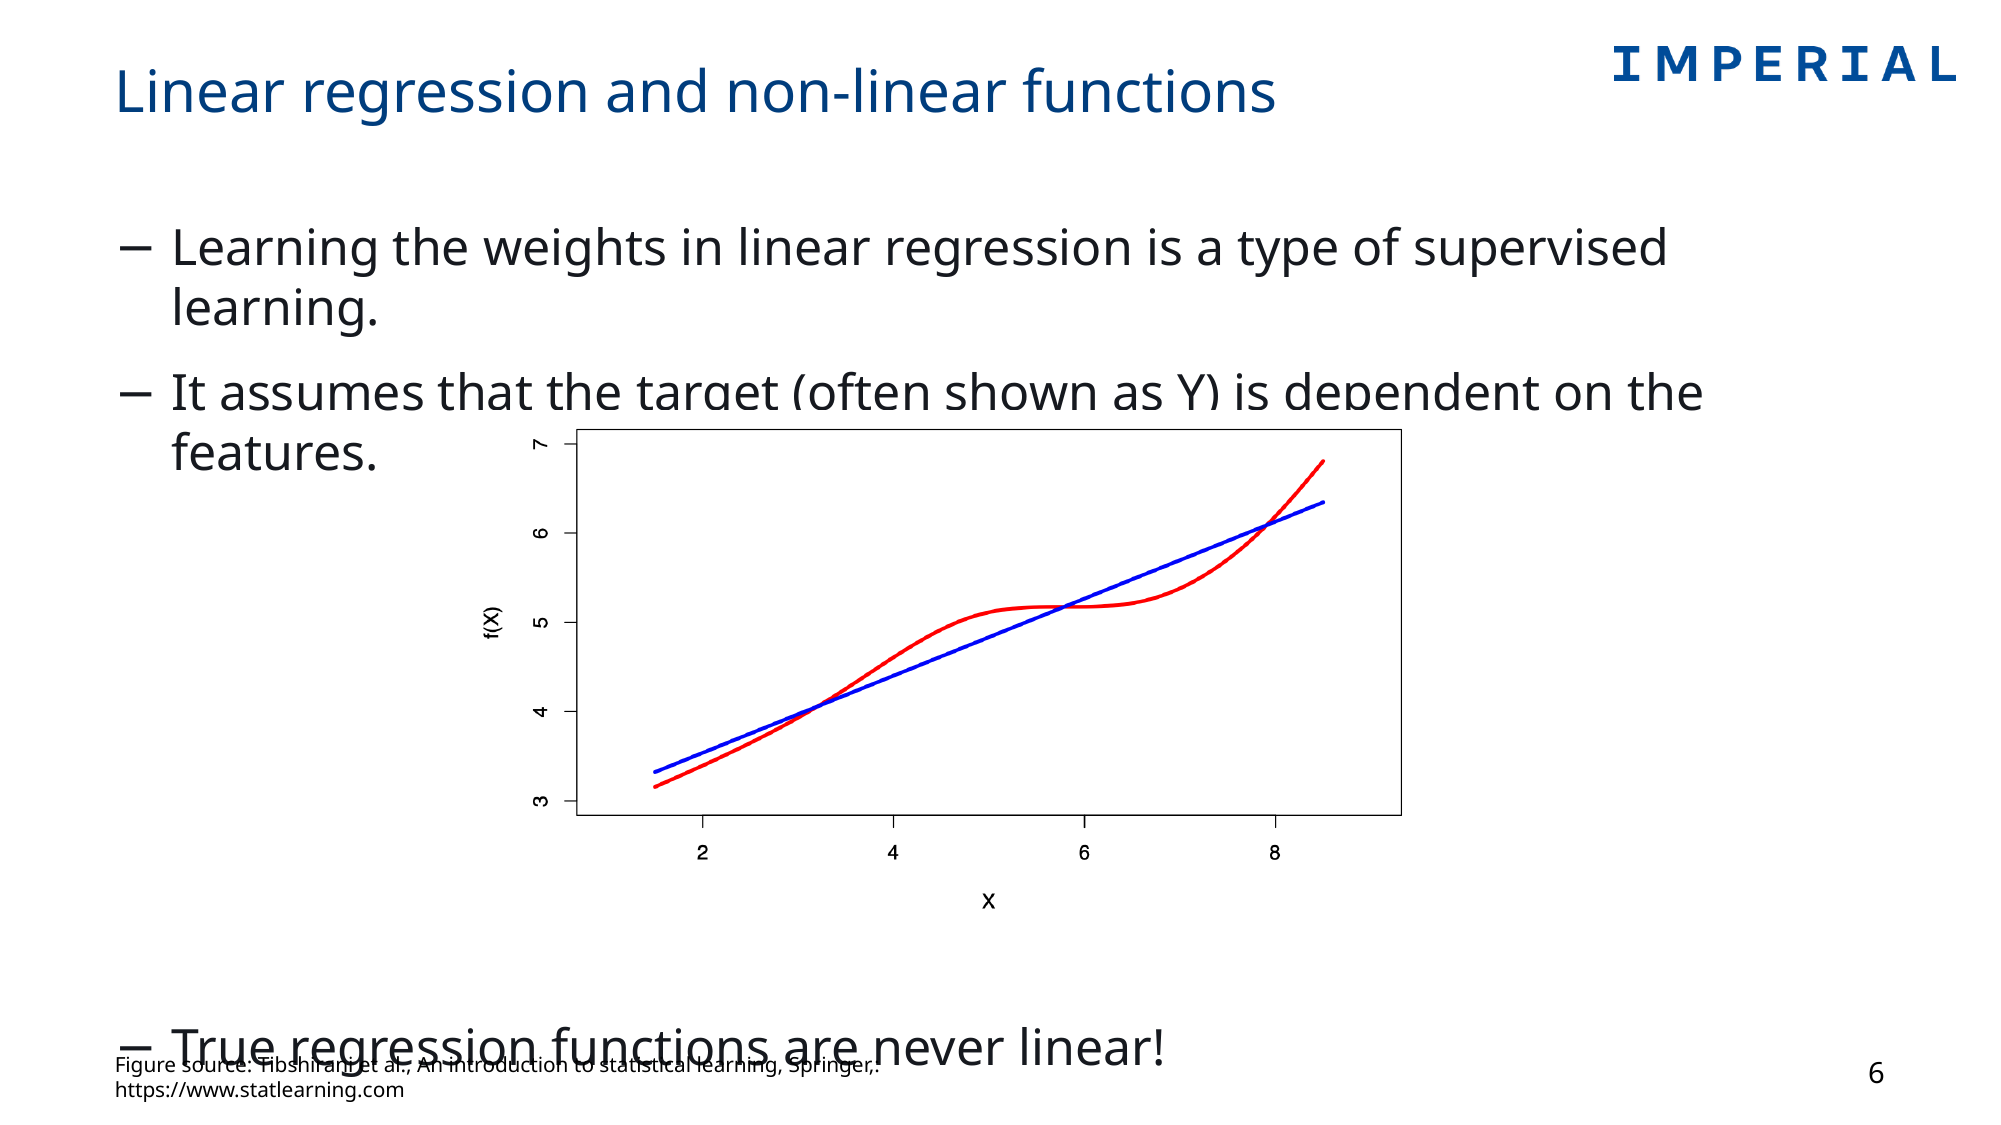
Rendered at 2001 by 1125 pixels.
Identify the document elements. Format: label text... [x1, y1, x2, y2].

picture [461, 410, 1415, 918]
text_box Figure source: Tibshirani et al., An introduction to statistical learning, Springer,: https://www.statlearning.com [99, 1044, 1101, 1109]
title Linear regression and non-linear functions [99, 0, 1900, 184]
picture [1900, 46, 1956, 81]
list Learning the weights in linear regression is a type of supervised learning. It assumes that the target (often shown as Y) is dependent on the features. True regression functions are never linear! [99, 208, 1900, 1024]
slide_number 6 [1433, 1046, 1901, 1103]
